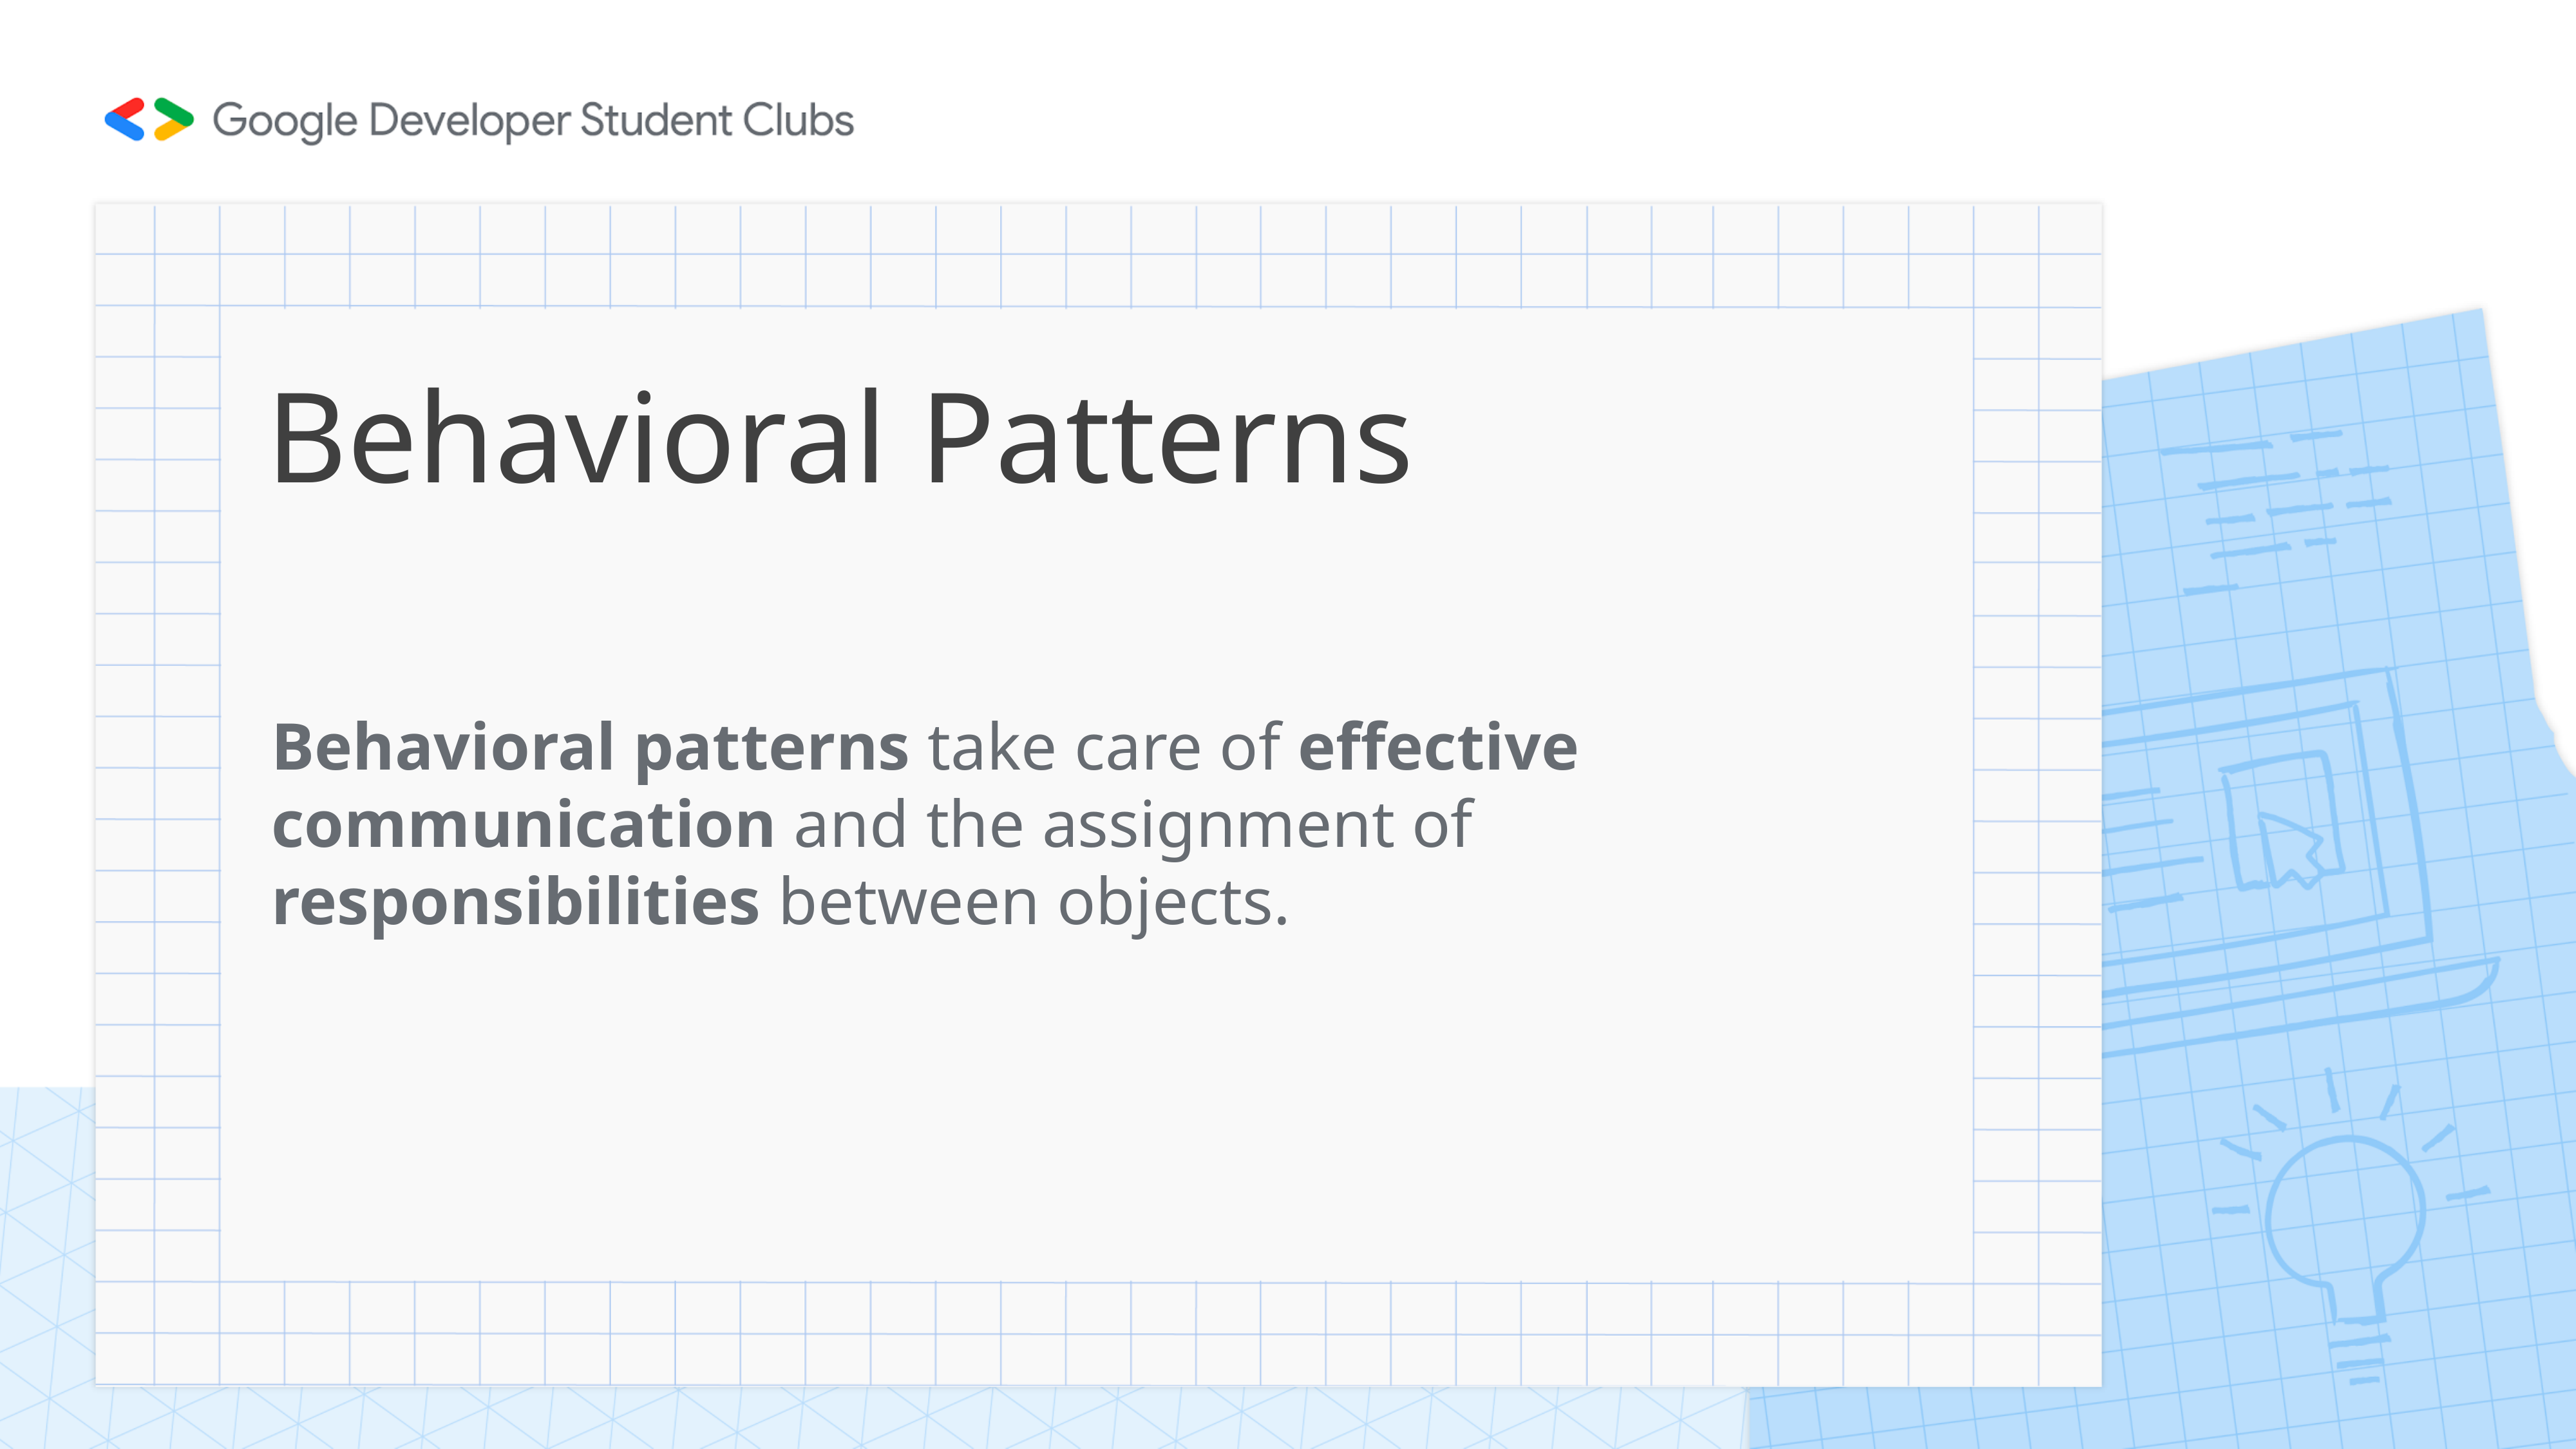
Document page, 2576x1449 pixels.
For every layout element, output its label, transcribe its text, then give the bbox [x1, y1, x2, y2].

title Behavioral Patterns [240, 332, 1777, 626]
picture [0, 0, 2576, 1449]
list Behavioral patterns take care of effective communication and the assignment of responsibilities between objects. [261, 696, 1936, 1449]
